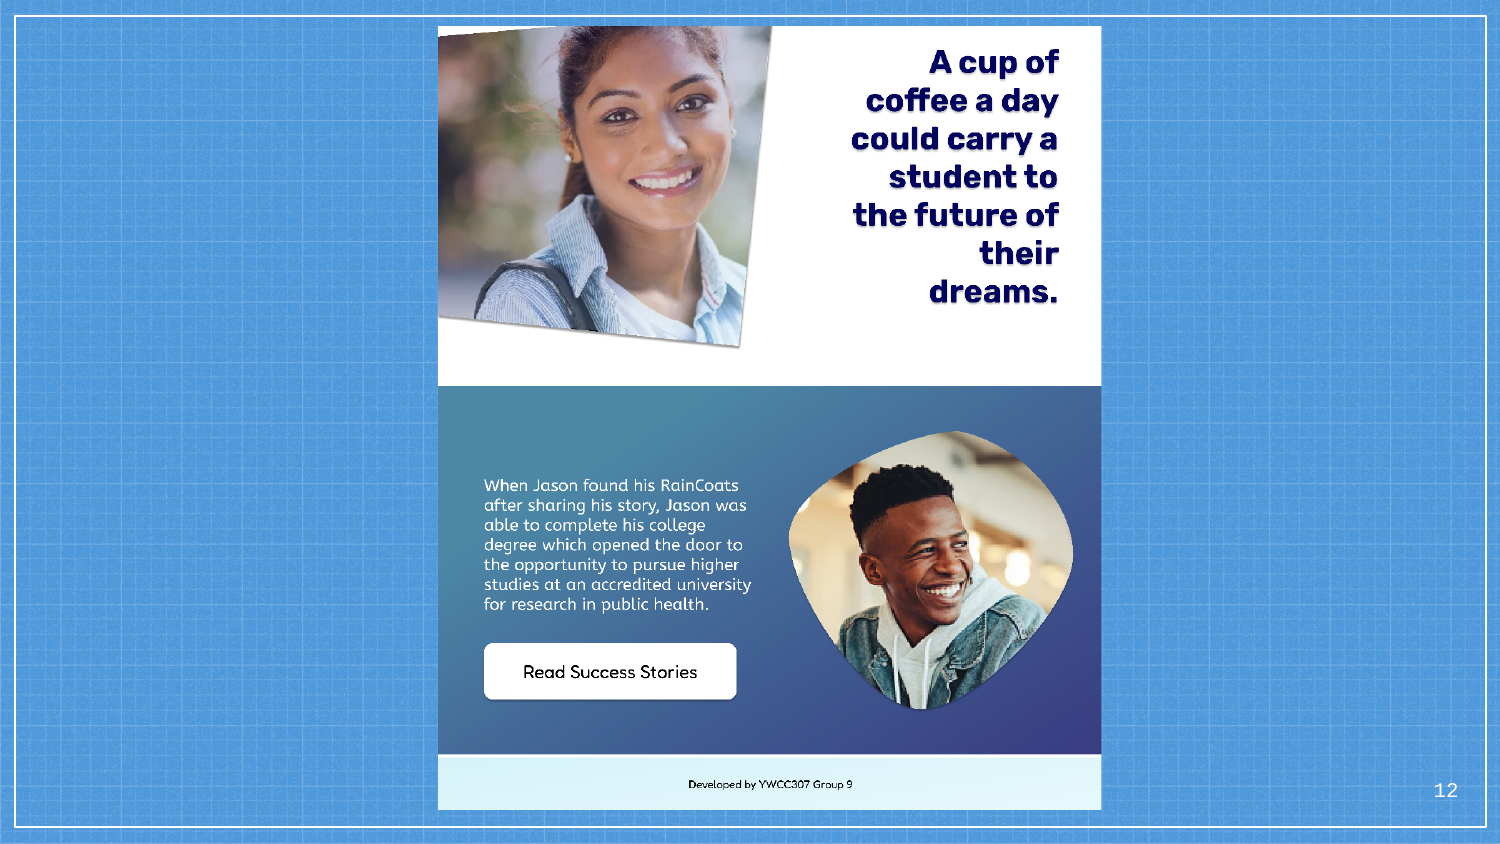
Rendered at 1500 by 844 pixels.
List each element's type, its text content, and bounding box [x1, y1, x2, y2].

picture [0, 0, 1500, 844]
slide_number ‹#› [1398, 761, 1474, 810]
